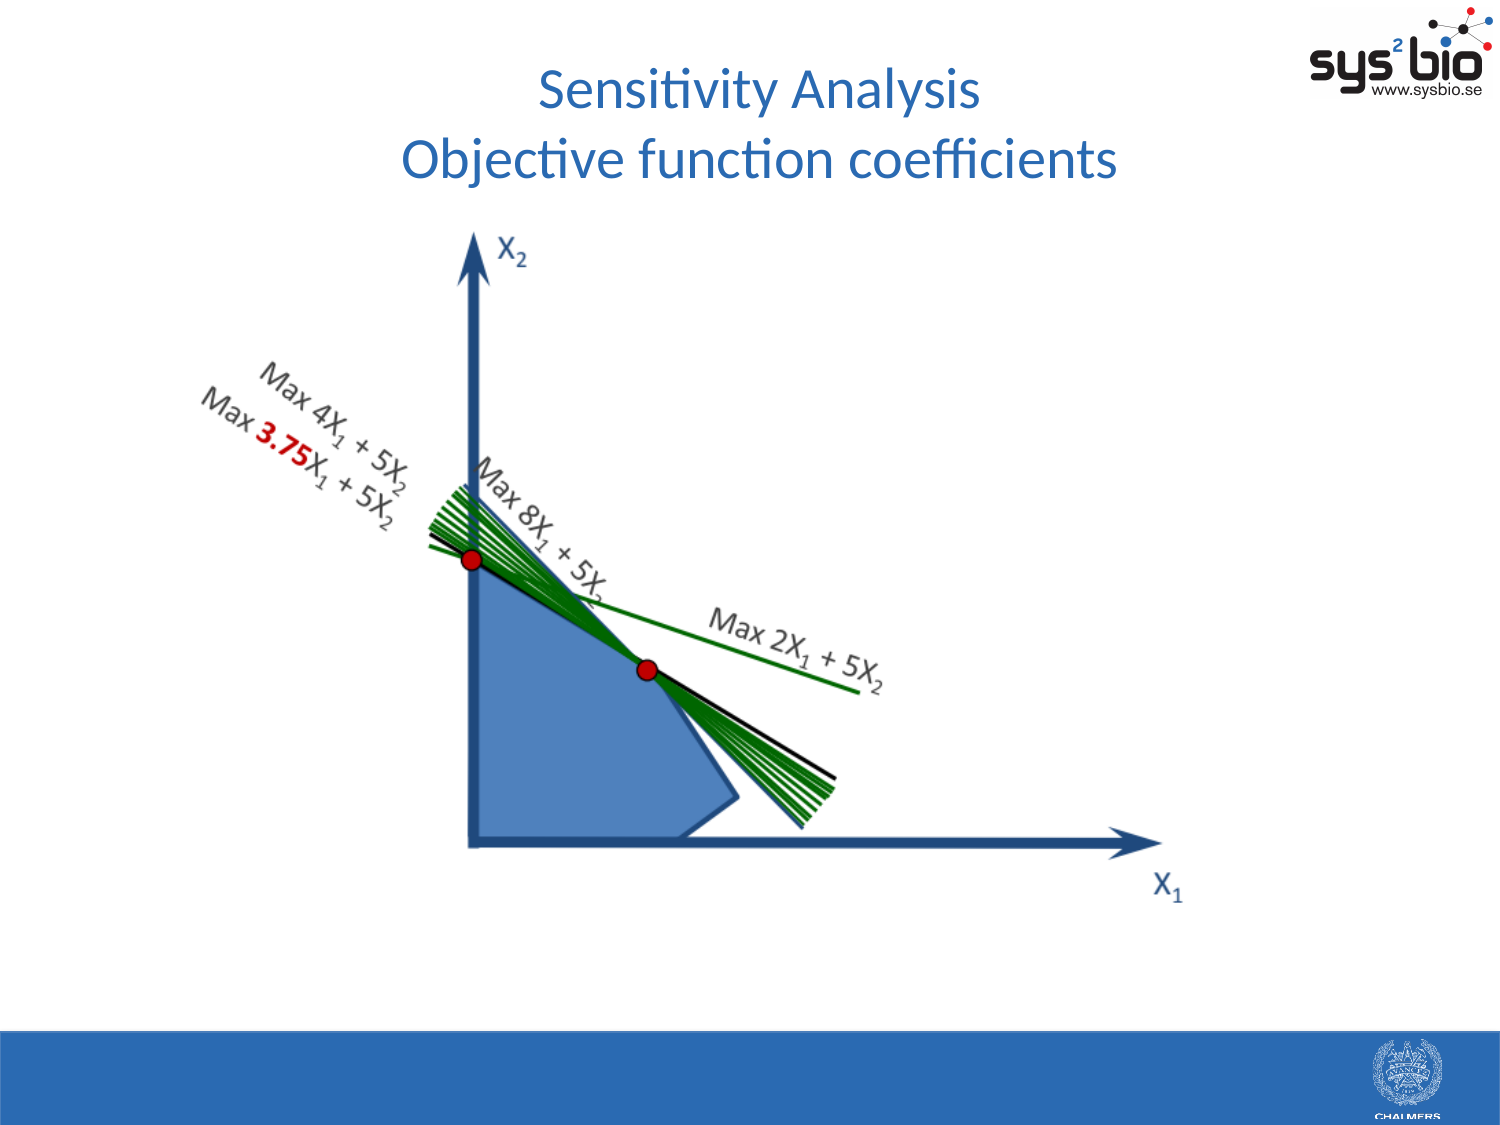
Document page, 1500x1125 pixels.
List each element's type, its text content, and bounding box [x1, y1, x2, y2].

text_box Sensitivity Analysis Objective function coefficients [254, 42, 1266, 204]
picture [1310, 7, 1493, 99]
picture [181, 219, 1189, 904]
